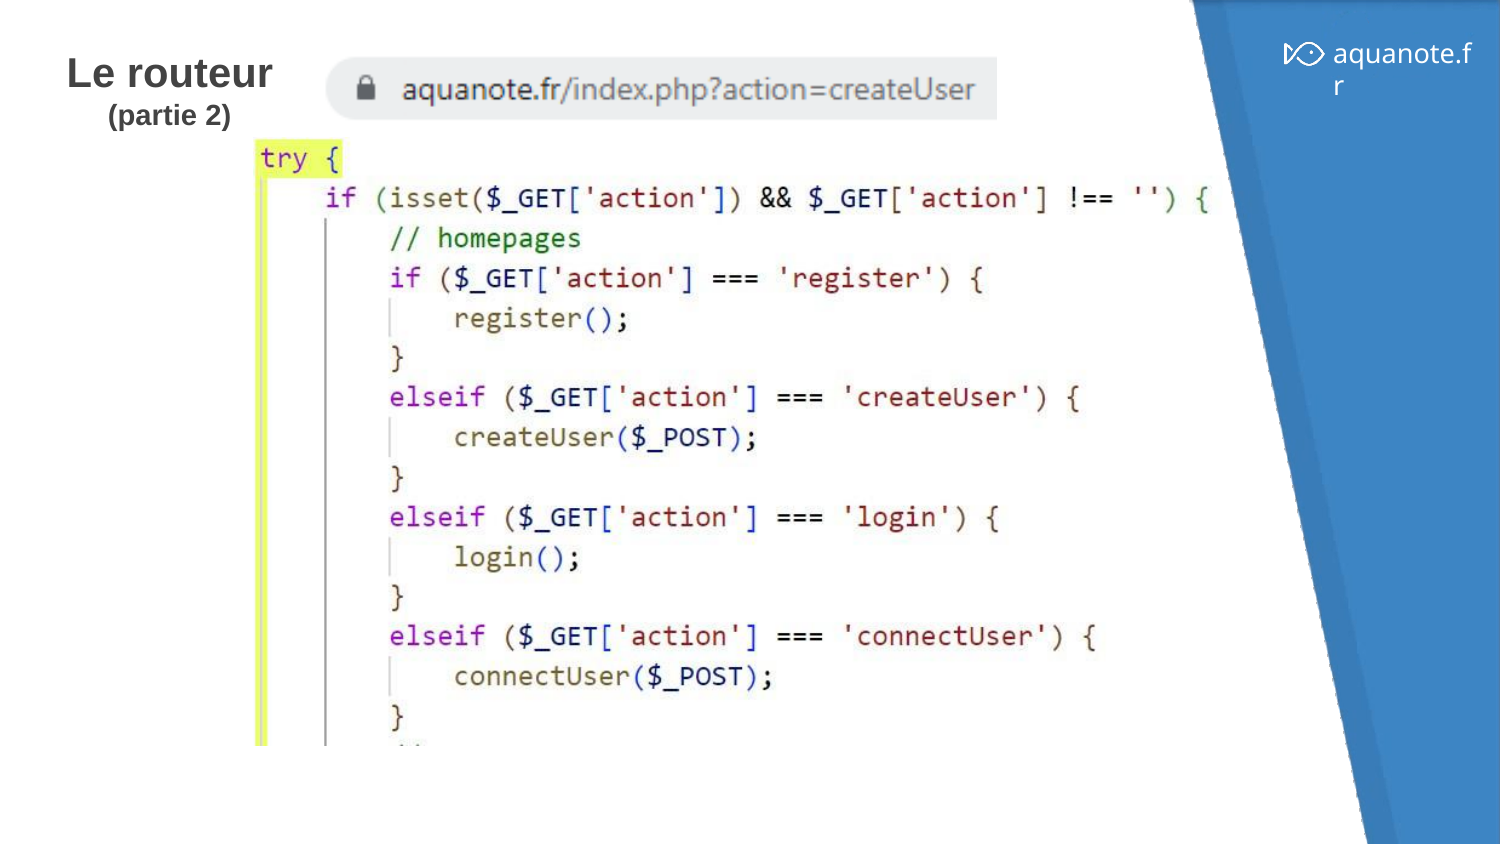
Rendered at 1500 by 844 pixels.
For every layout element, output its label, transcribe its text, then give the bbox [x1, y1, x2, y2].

picture [322, 50, 997, 128]
text_box Le routeur (partie 2) [34, 31, 305, 147]
picture [252, 0, 1500, 844]
